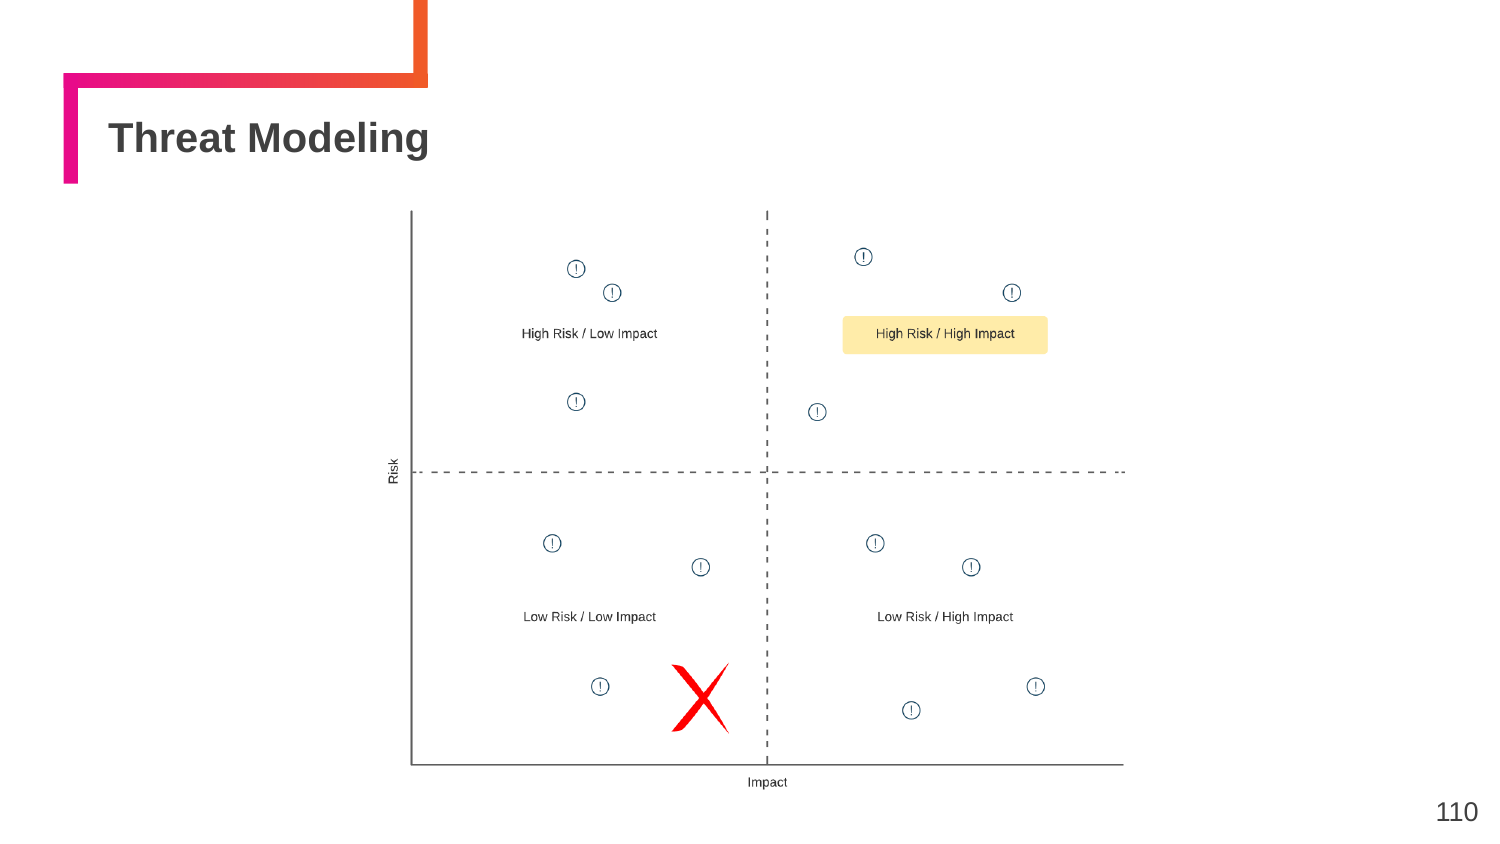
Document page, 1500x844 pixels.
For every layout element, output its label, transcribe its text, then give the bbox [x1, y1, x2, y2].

picture [326, 168, 1174, 844]
slide_number 110 [1403, 779, 1494, 844]
title Threat Modeling [100, 117, 1455, 169]
